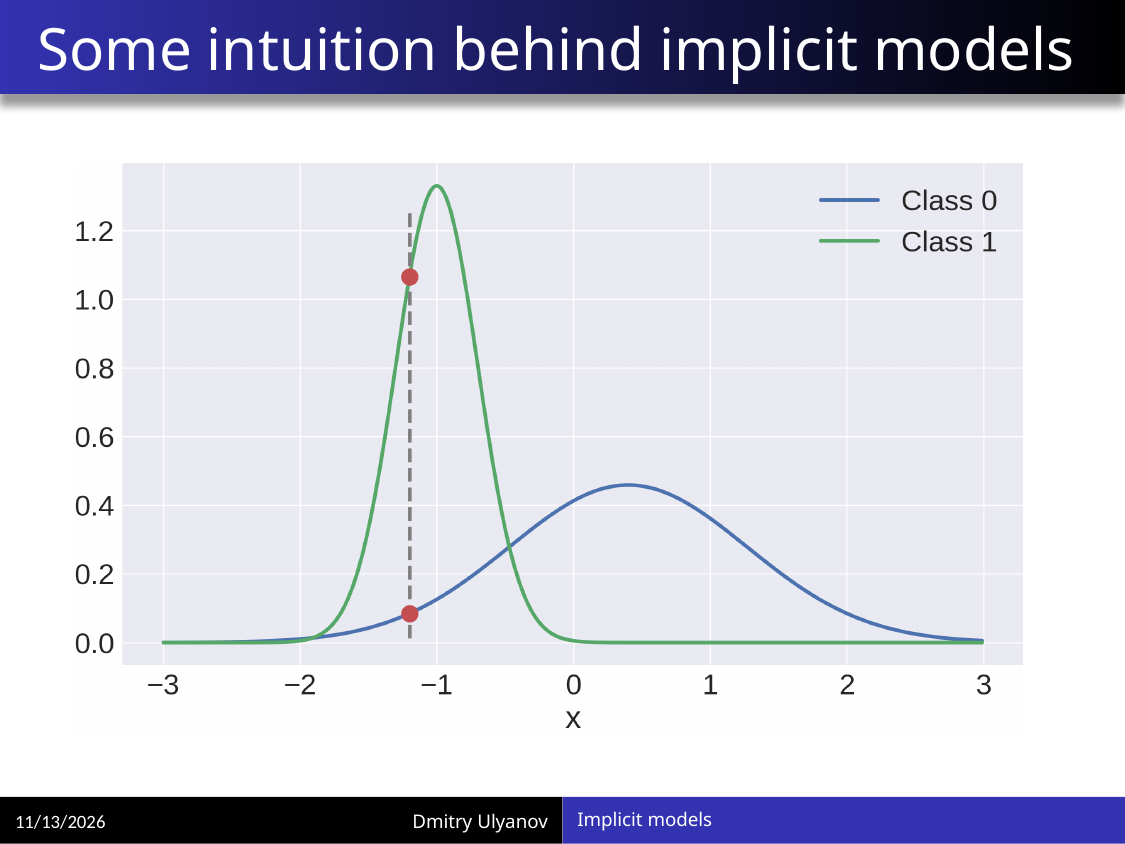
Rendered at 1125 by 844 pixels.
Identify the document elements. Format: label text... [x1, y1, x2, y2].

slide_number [0, 798, 132, 844]
footer Implicit models [562, 797, 994, 843]
title Some intuition behind implicit models [0, 0, 1098, 94]
picture [73, 163, 1023, 734]
